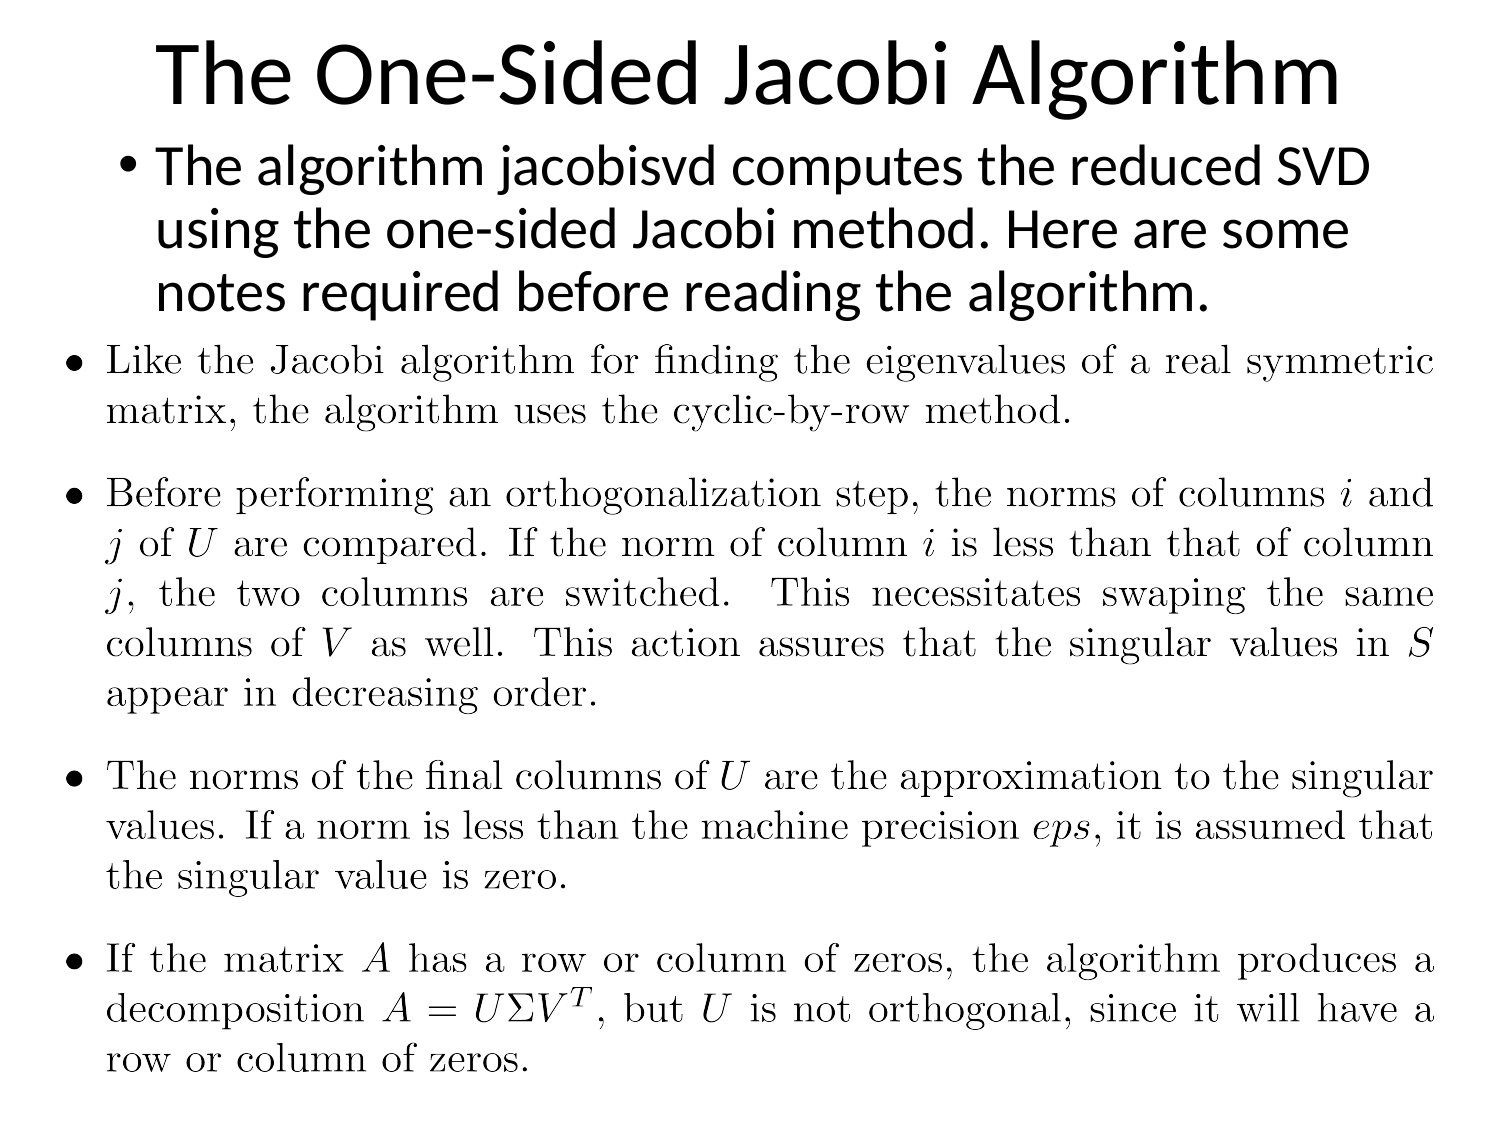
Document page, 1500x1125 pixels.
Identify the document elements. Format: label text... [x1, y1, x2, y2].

title The One-Sided Jacobi Algorithm [103, 0, 1397, 127]
picture [66, 344, 1434, 1072]
list The algorithm jacobisvd computes the reduced SVD using the one-sided Jacobi method. Here are some notes required before reading the algorithm. [103, 127, 1397, 344]
